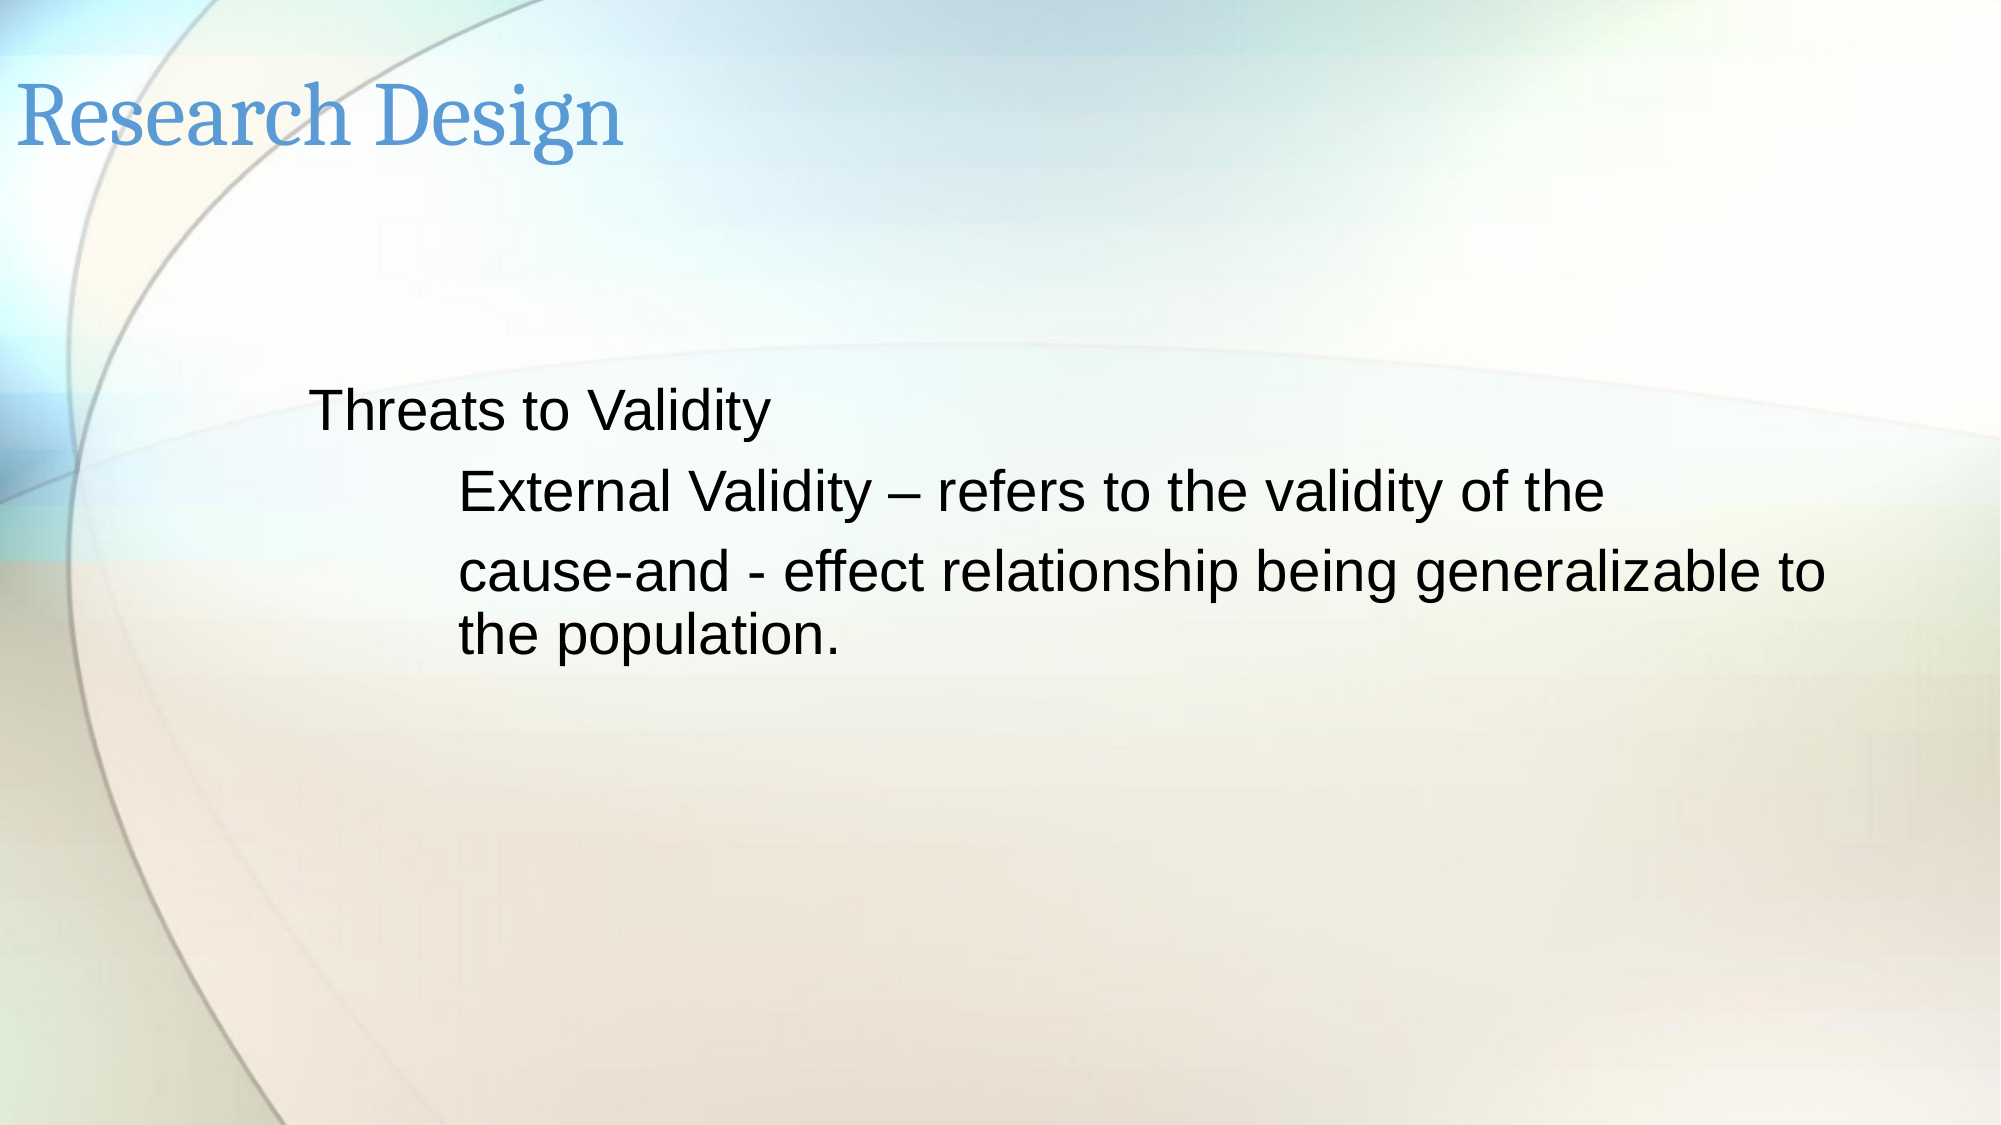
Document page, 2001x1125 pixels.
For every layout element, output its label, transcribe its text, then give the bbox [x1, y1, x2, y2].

title Research Design [0, 0, 1482, 218]
list Threats to Validity External Validity – refers to the validity of the cause-and - effect relationship being generalizable to the population. [256, 373, 1863, 1087]
picture [0, 0, 2001, 1125]
